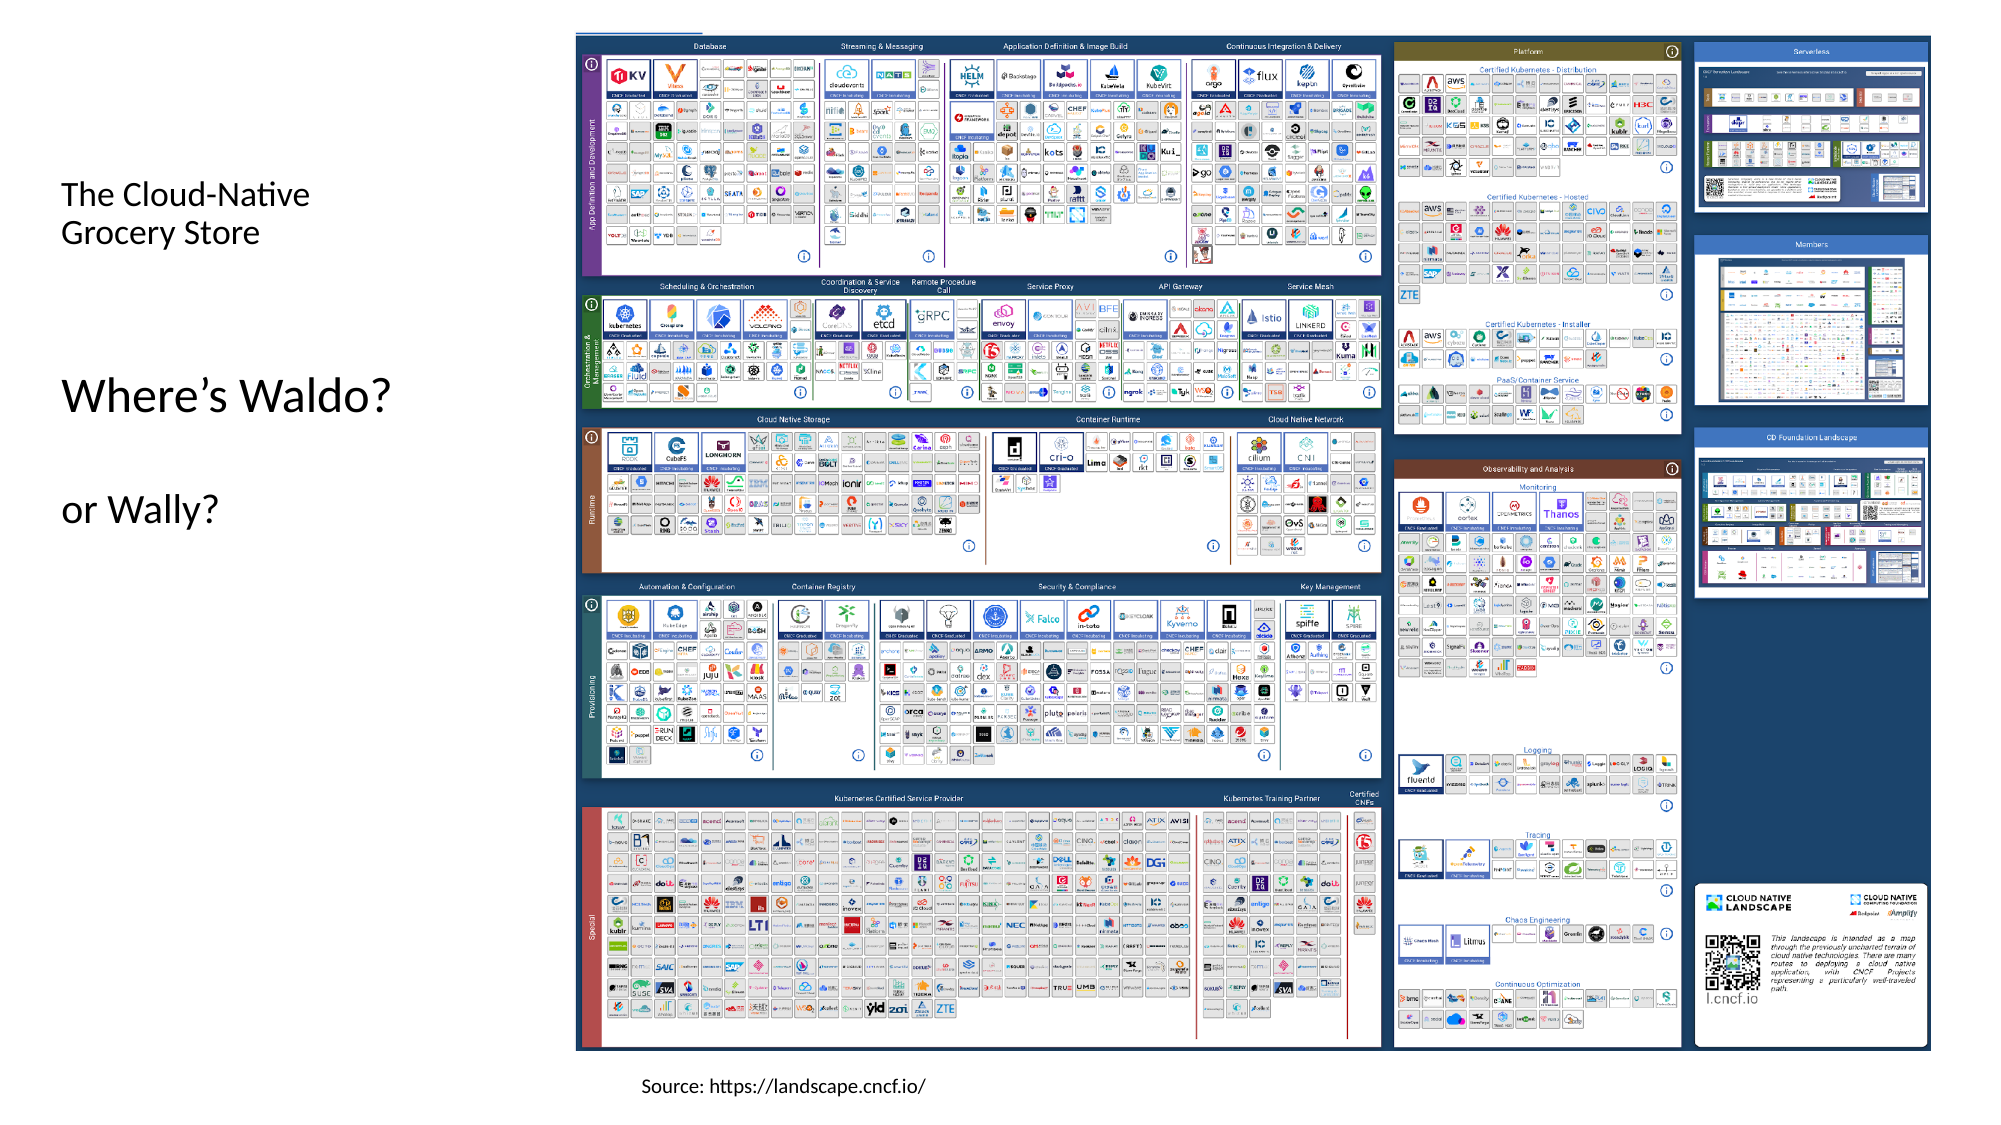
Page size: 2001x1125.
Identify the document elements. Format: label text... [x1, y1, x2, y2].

text_box Where’s Waldo? or Wally? [46, 294, 530, 540]
picture [574, 30, 1931, 1051]
text_box Source: https://landscape.cncf.io/ [641, 1072, 1447, 1104]
title The Cloud-Native Grocery Store [46, 166, 569, 343]
